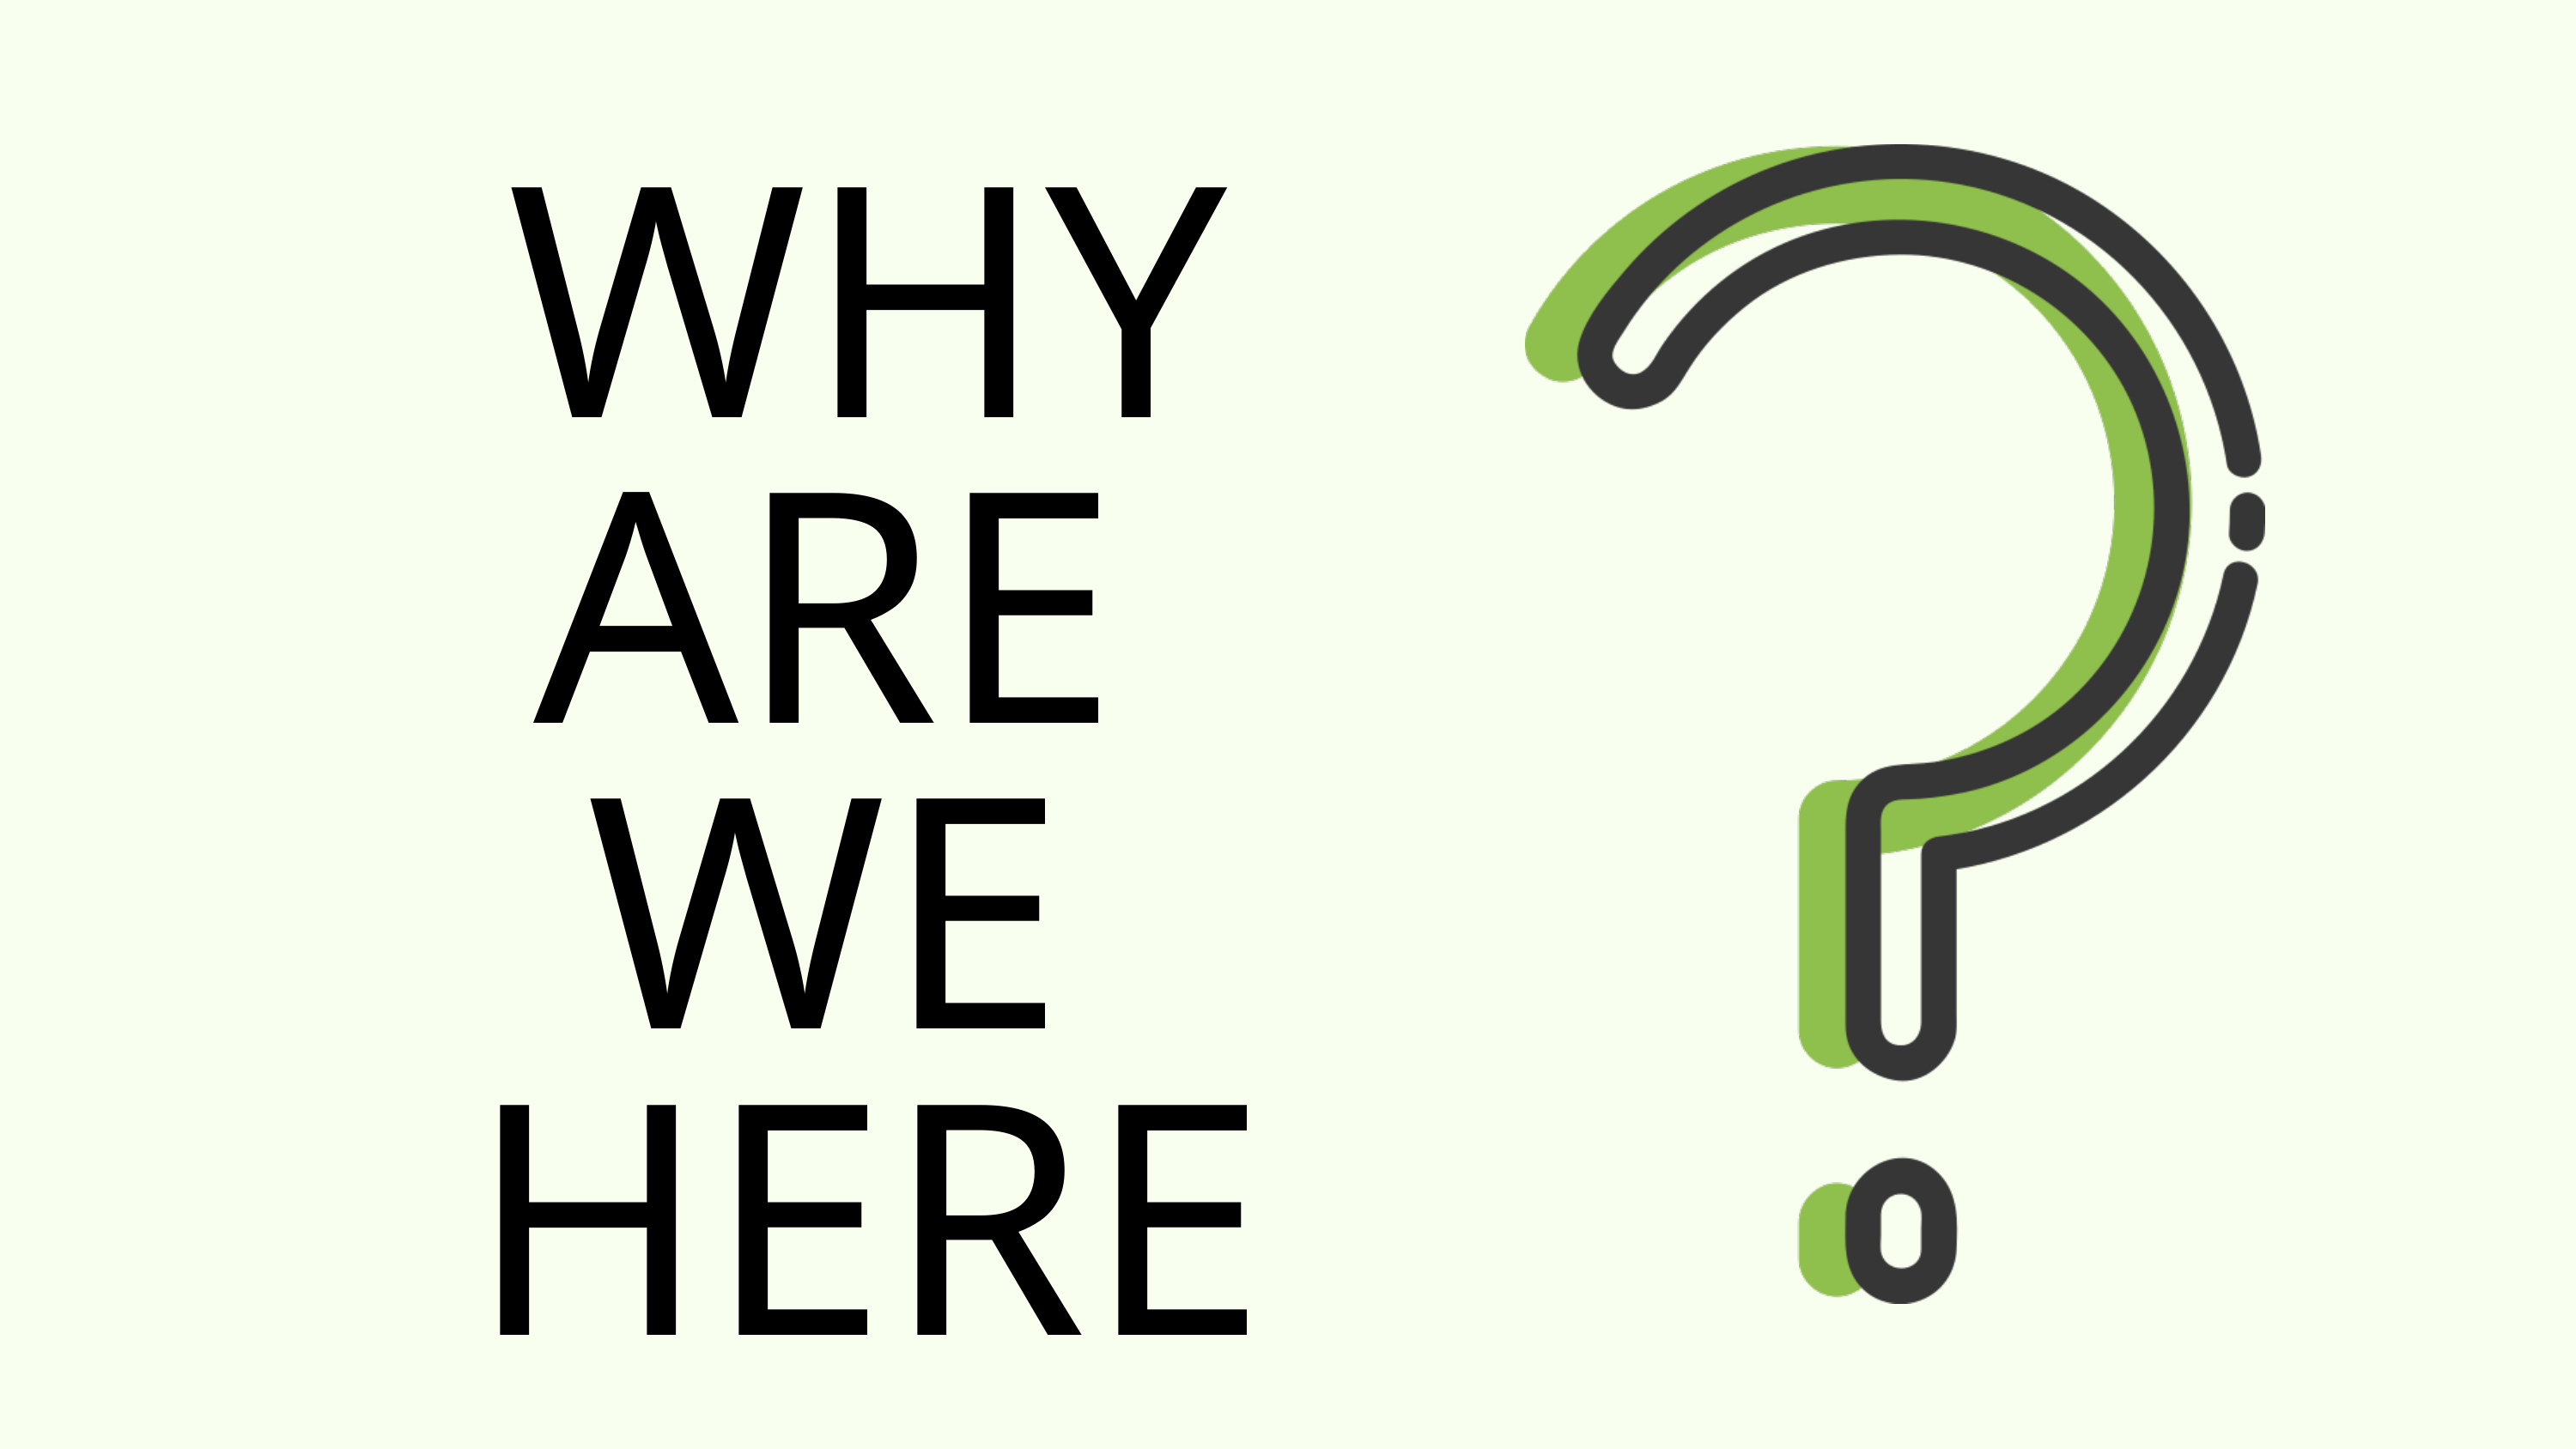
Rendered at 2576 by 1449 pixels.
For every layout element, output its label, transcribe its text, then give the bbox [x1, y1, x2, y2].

text_box WHY ARE WE HERE [280, 176, 1455, 1400]
picture [1525, 144, 2265, 1304]
